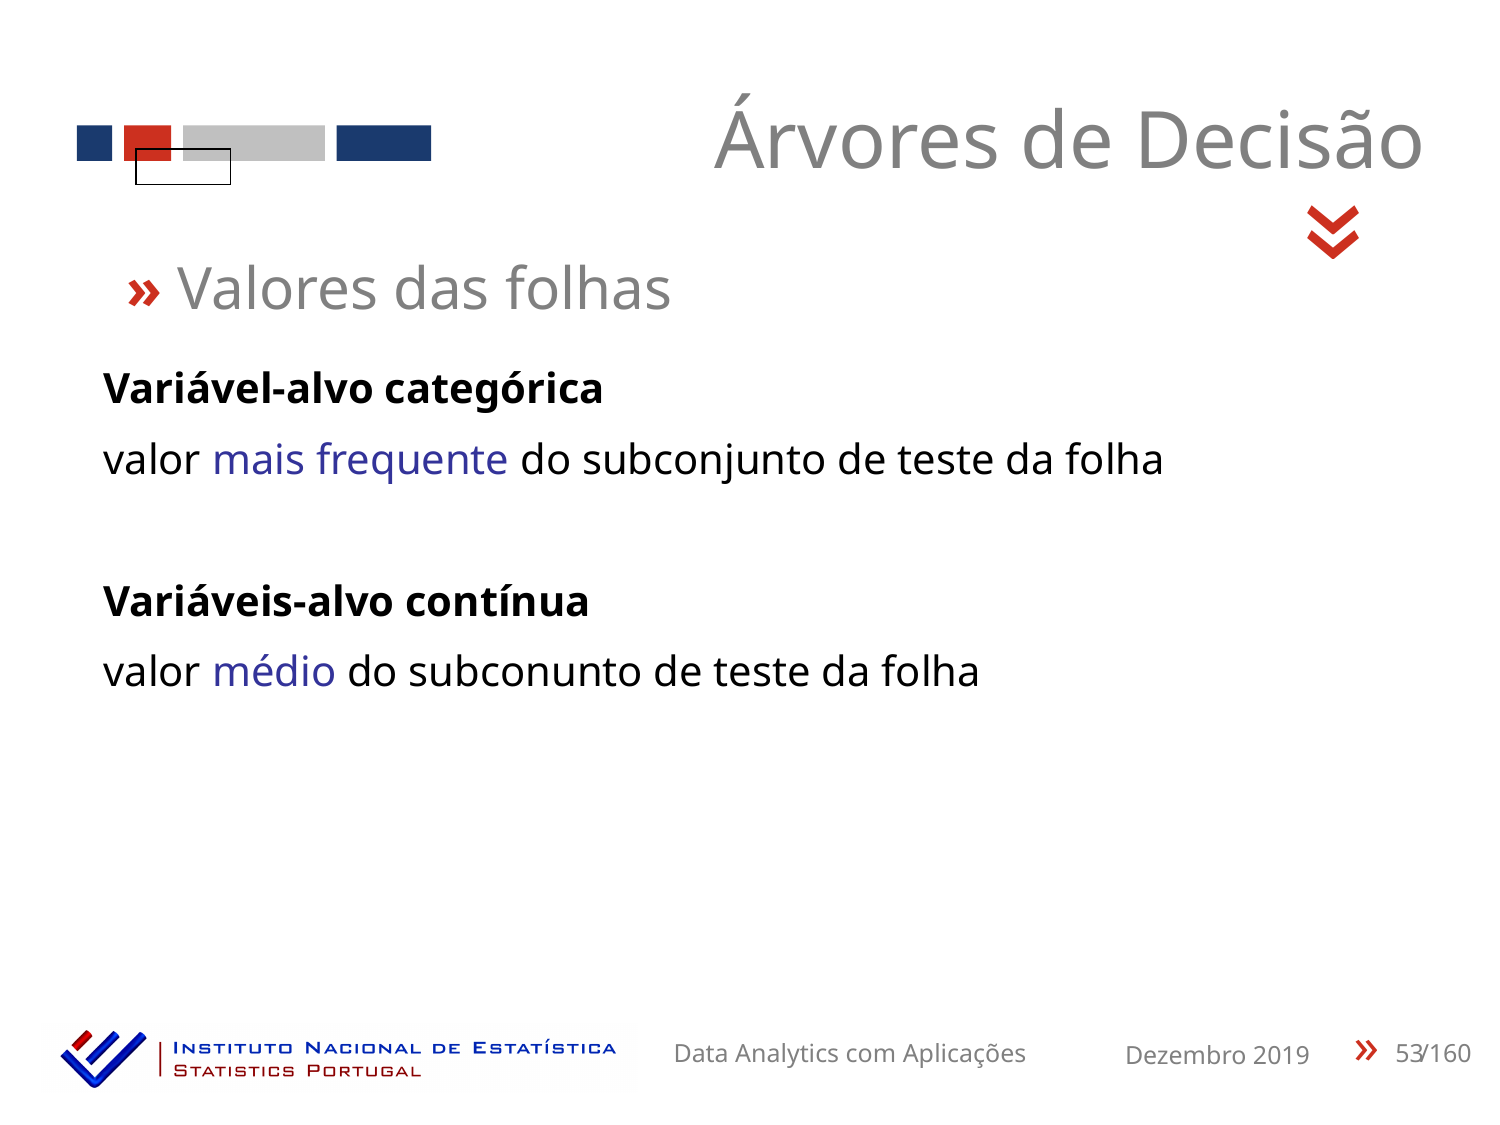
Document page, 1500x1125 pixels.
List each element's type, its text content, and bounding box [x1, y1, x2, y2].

text_box « [1234, 196, 1400, 279]
text_box Variável-alvo categórica valor mais frequente do subconjunto de teste da folha Variáveis-alvo contínua valor médio do subconunto de teste da folha [88, 354, 1412, 703]
picture [41, 1023, 638, 1093]
text_box Árvores de Decisão [478, 66, 1441, 207]
text_box » Valores das folhas [111, 243, 1436, 329]
text_box 53 [1380, 1029, 1447, 1075]
